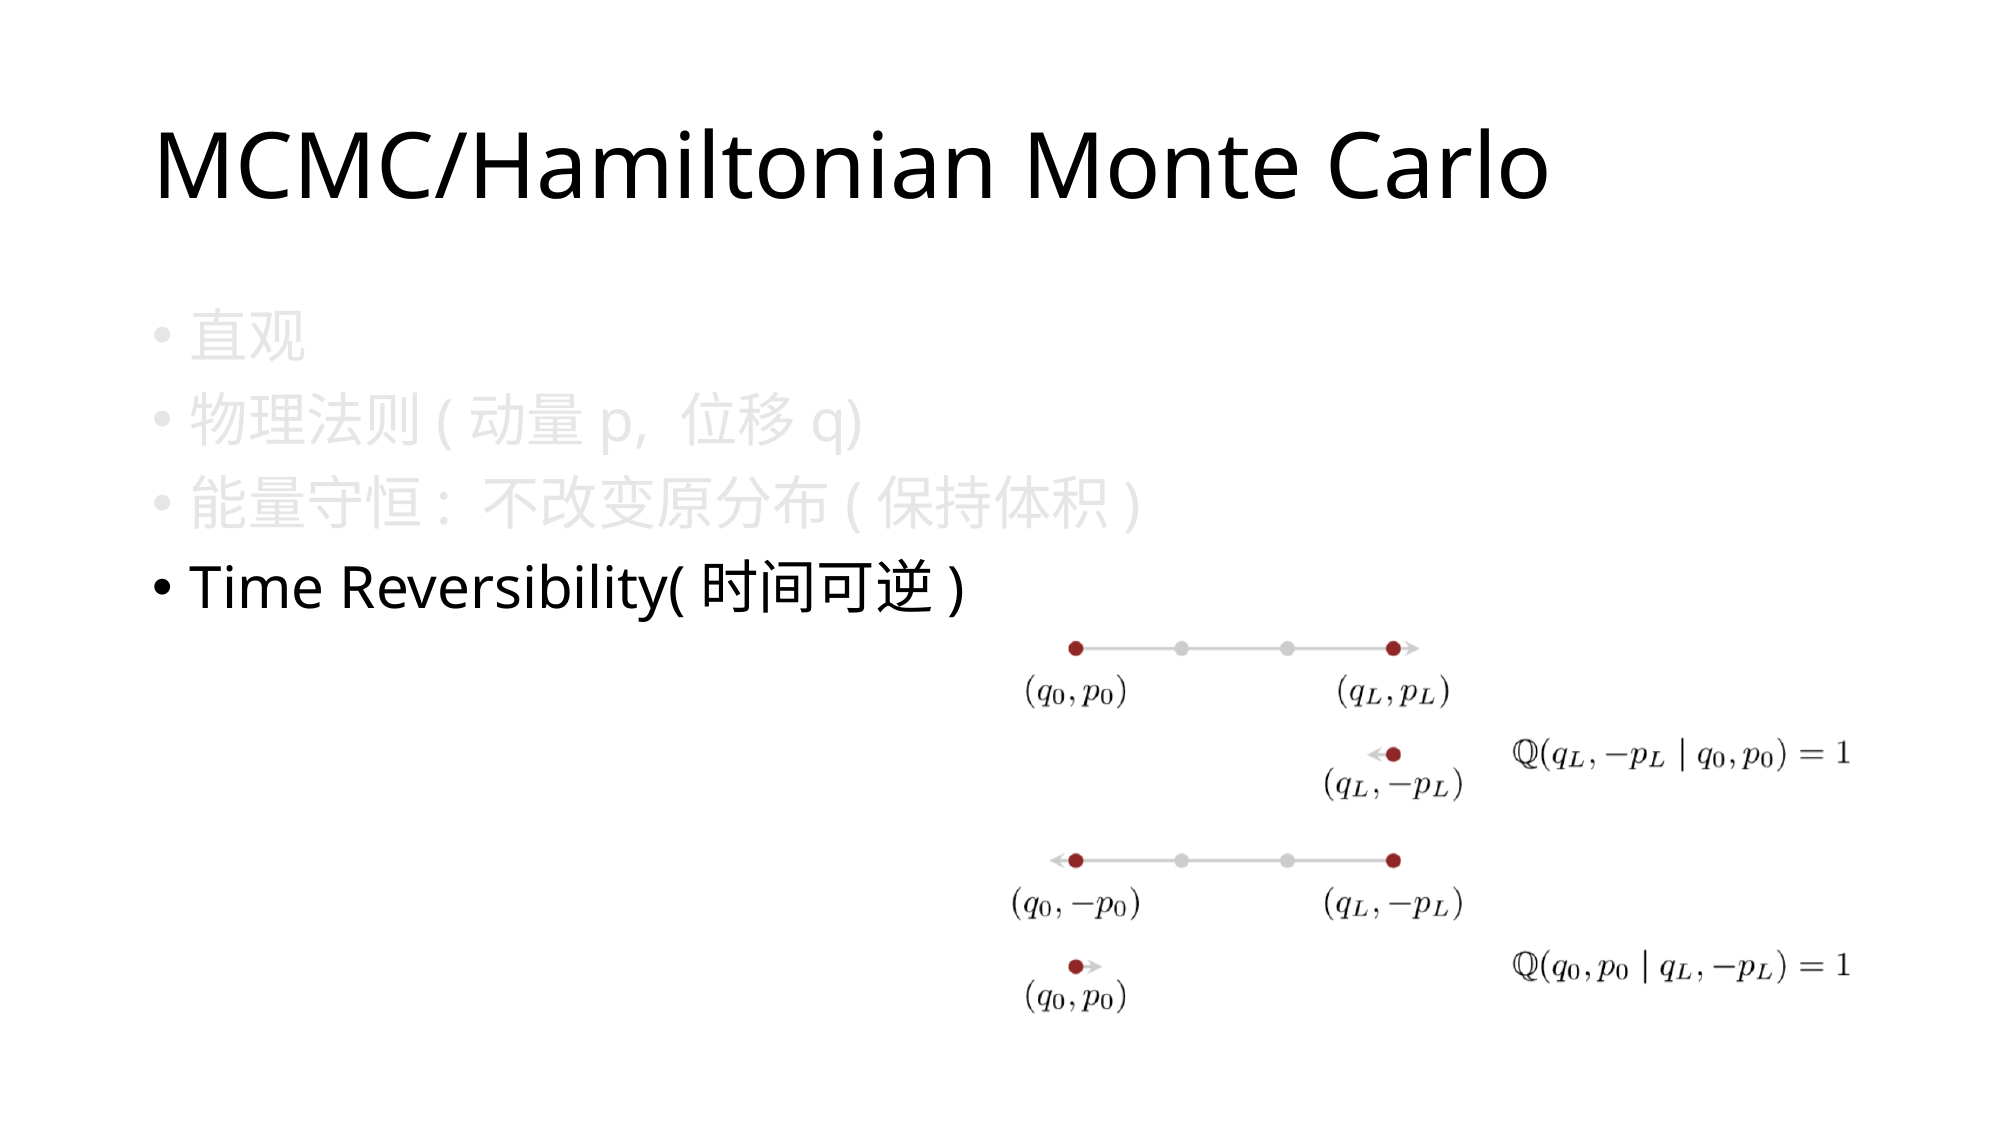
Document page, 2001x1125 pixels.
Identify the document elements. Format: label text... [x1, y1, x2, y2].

title MCMC/Hamiltonian Monte Carlo [137, 59, 1863, 278]
picture [978, 614, 1892, 1036]
